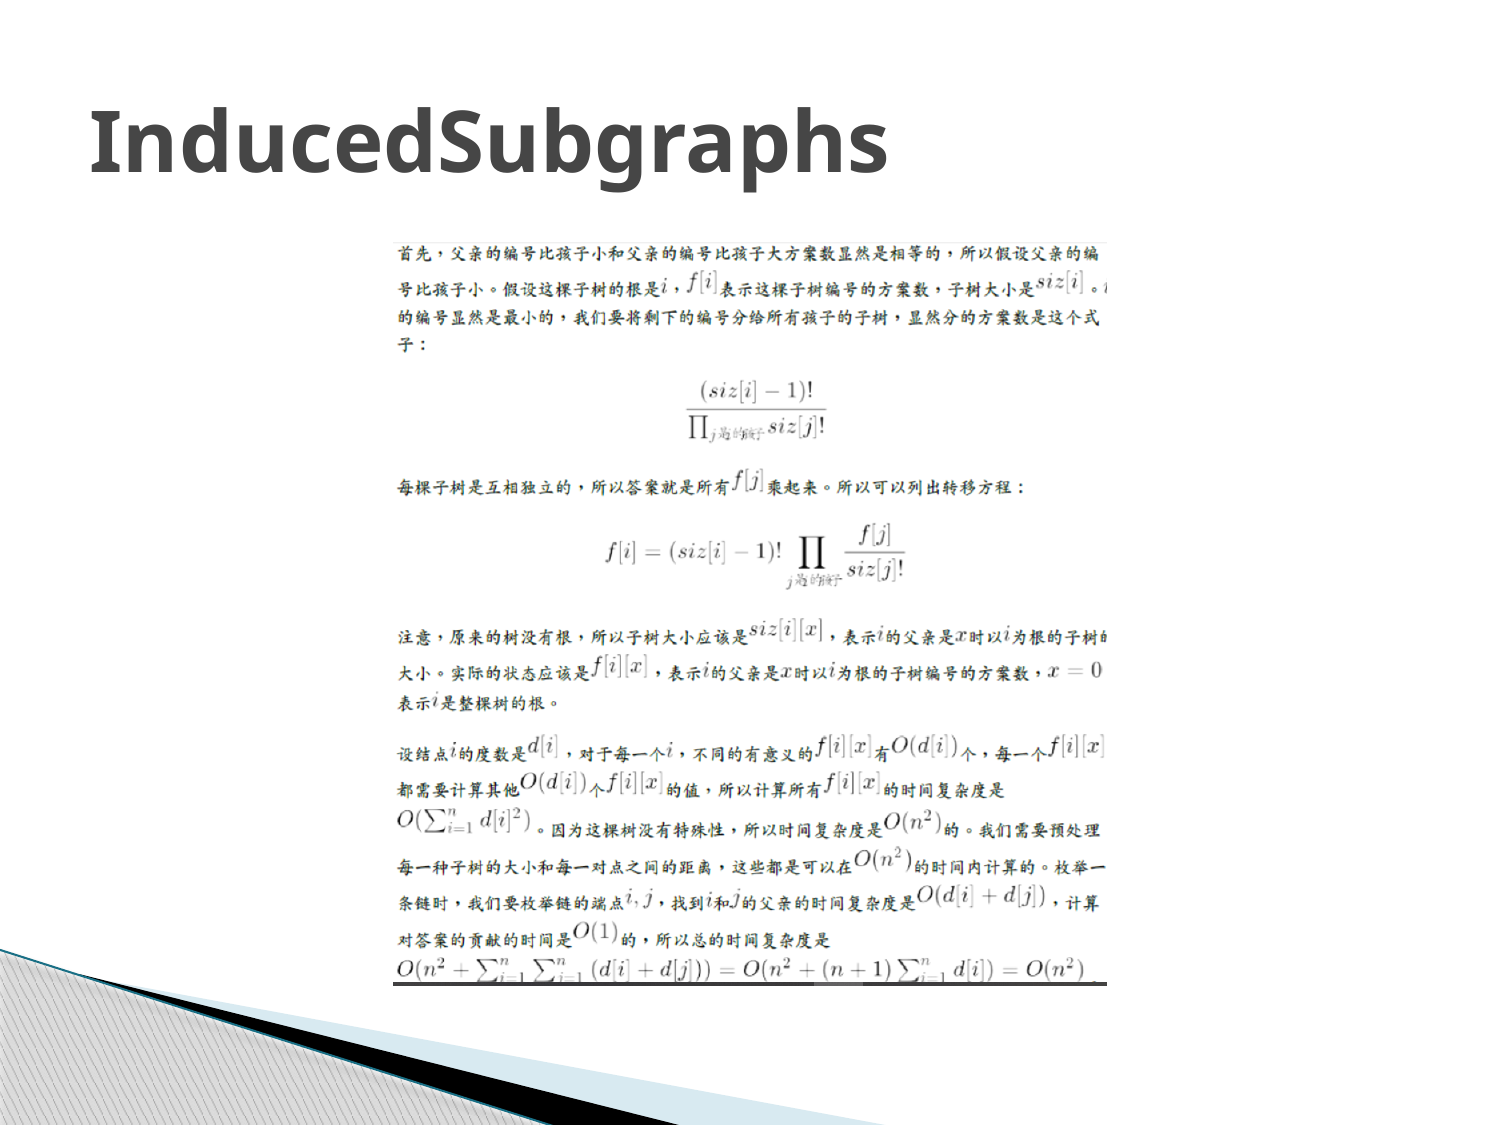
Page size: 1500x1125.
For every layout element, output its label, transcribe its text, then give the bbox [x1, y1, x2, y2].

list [393, 242, 1107, 986]
title InducedSubgraphs [75, 45, 1425, 233]
